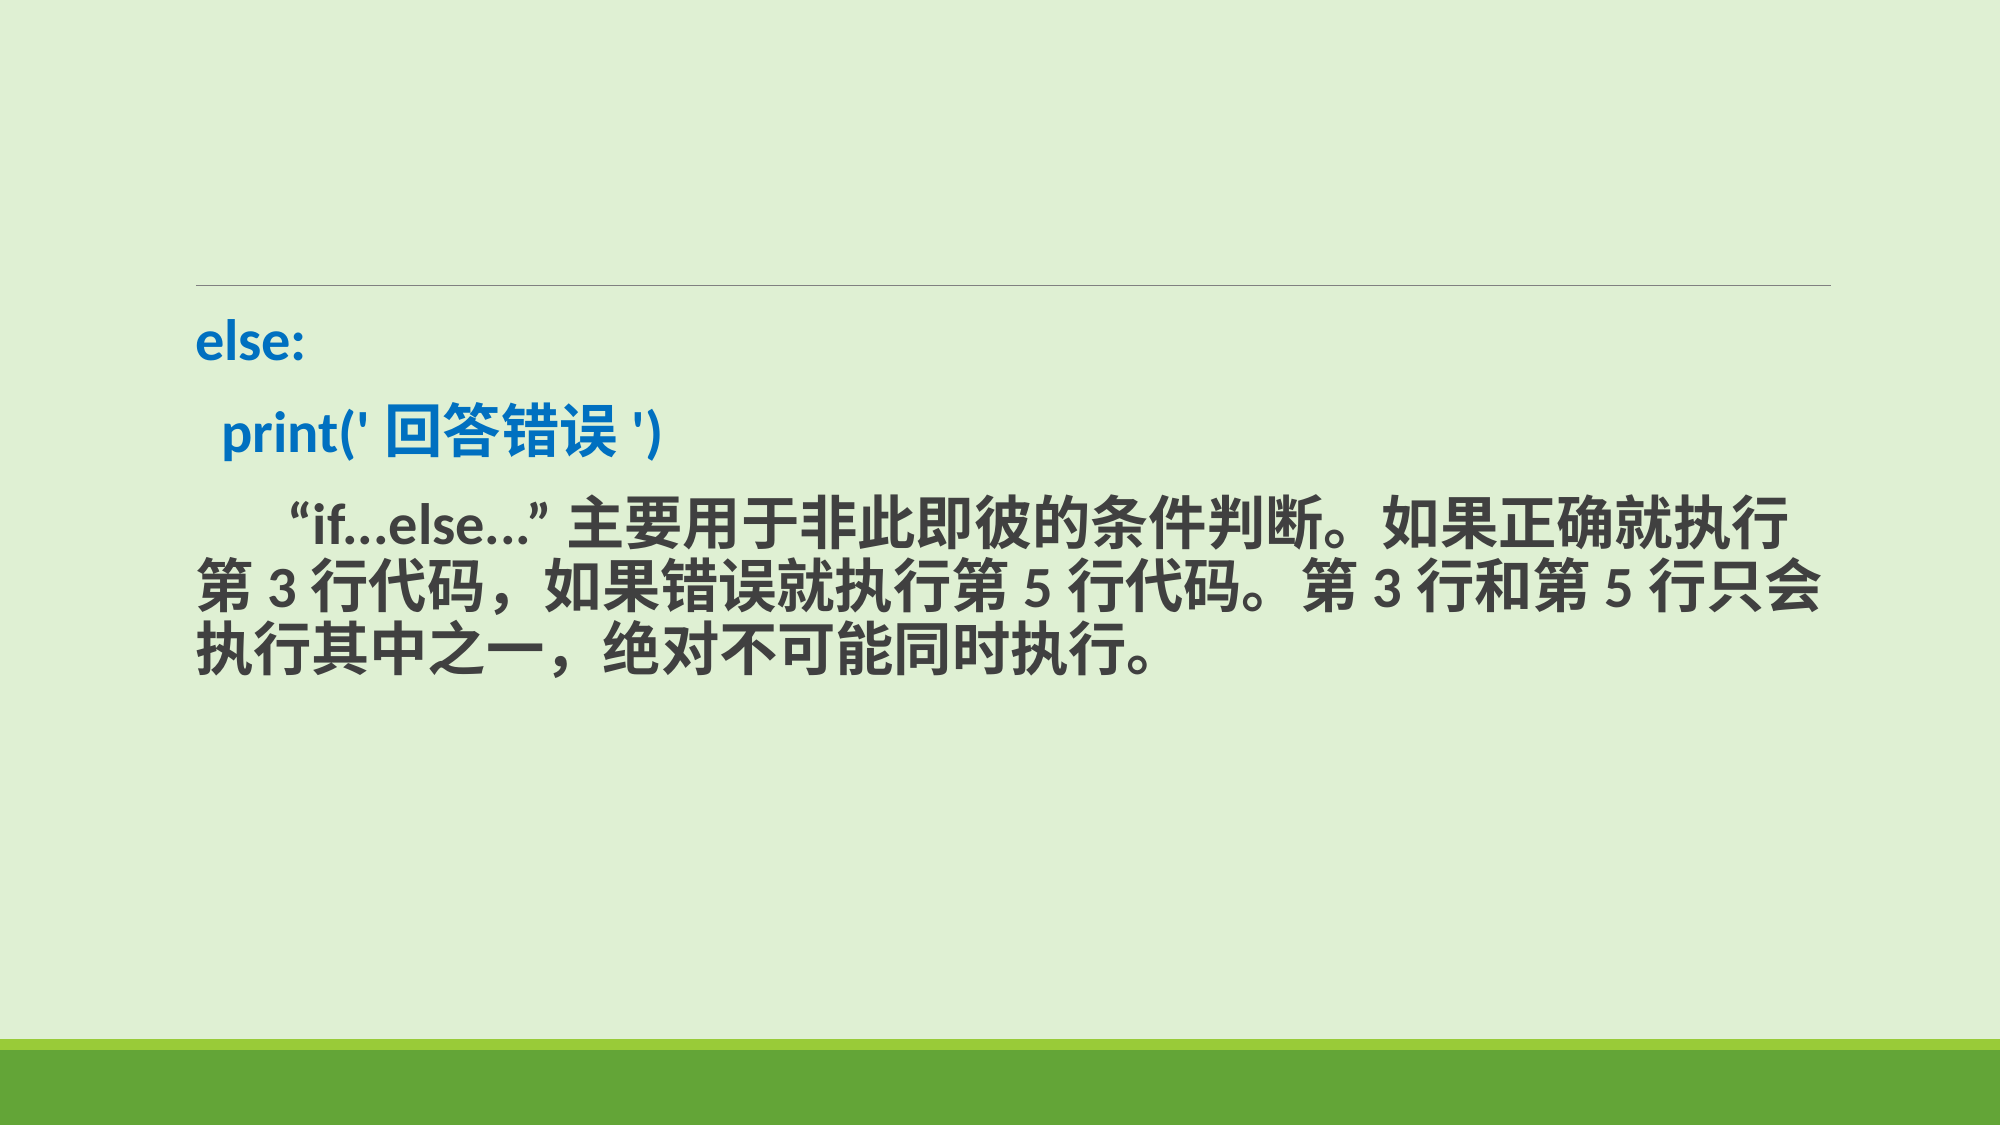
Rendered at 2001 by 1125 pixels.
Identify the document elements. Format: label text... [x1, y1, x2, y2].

list else: print('回答错误') “if...else...”主要用于非此即彼的条件判断。如果正确就执行第3行代码，如果错误就执行第5行代码。第3行和第5行只会执行其中之一，绝对不可能同时执行。 [180, 302, 1846, 963]
